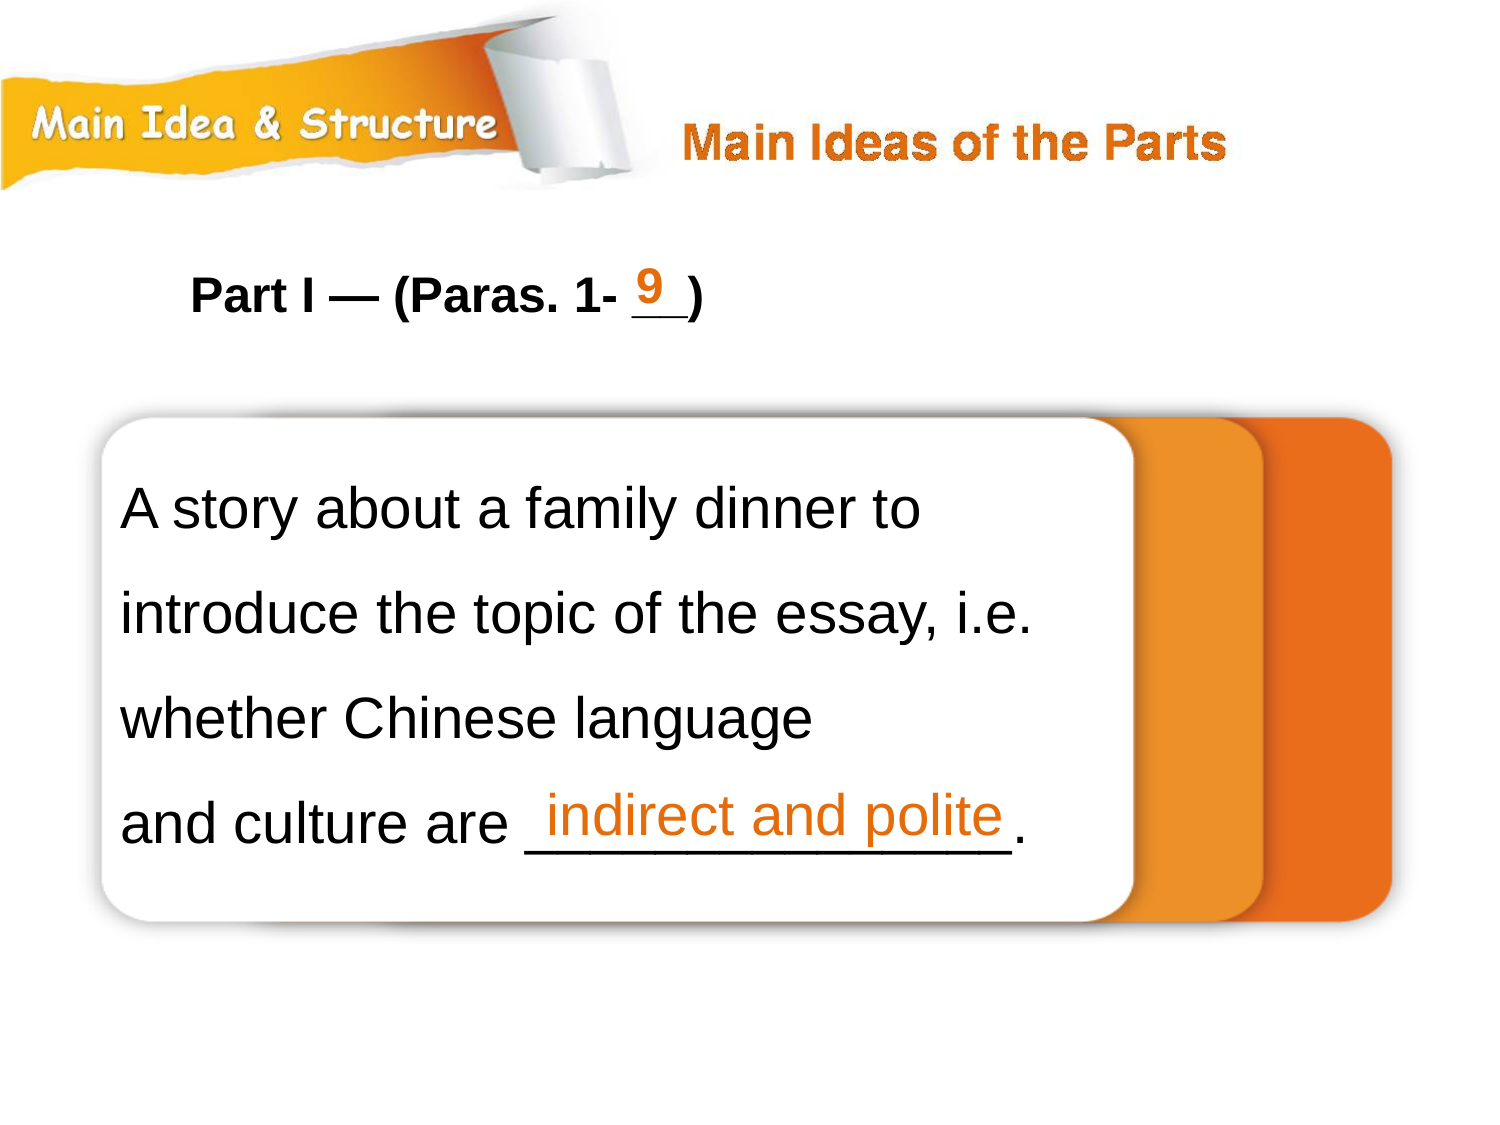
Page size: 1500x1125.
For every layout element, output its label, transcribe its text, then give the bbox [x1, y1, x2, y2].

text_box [70, 367, 1422, 950]
text_box 9 [621, 246, 692, 321]
text_box Part I — (Paras. 1- __) [175, 243, 1322, 331]
picture [0, 0, 1325, 192]
